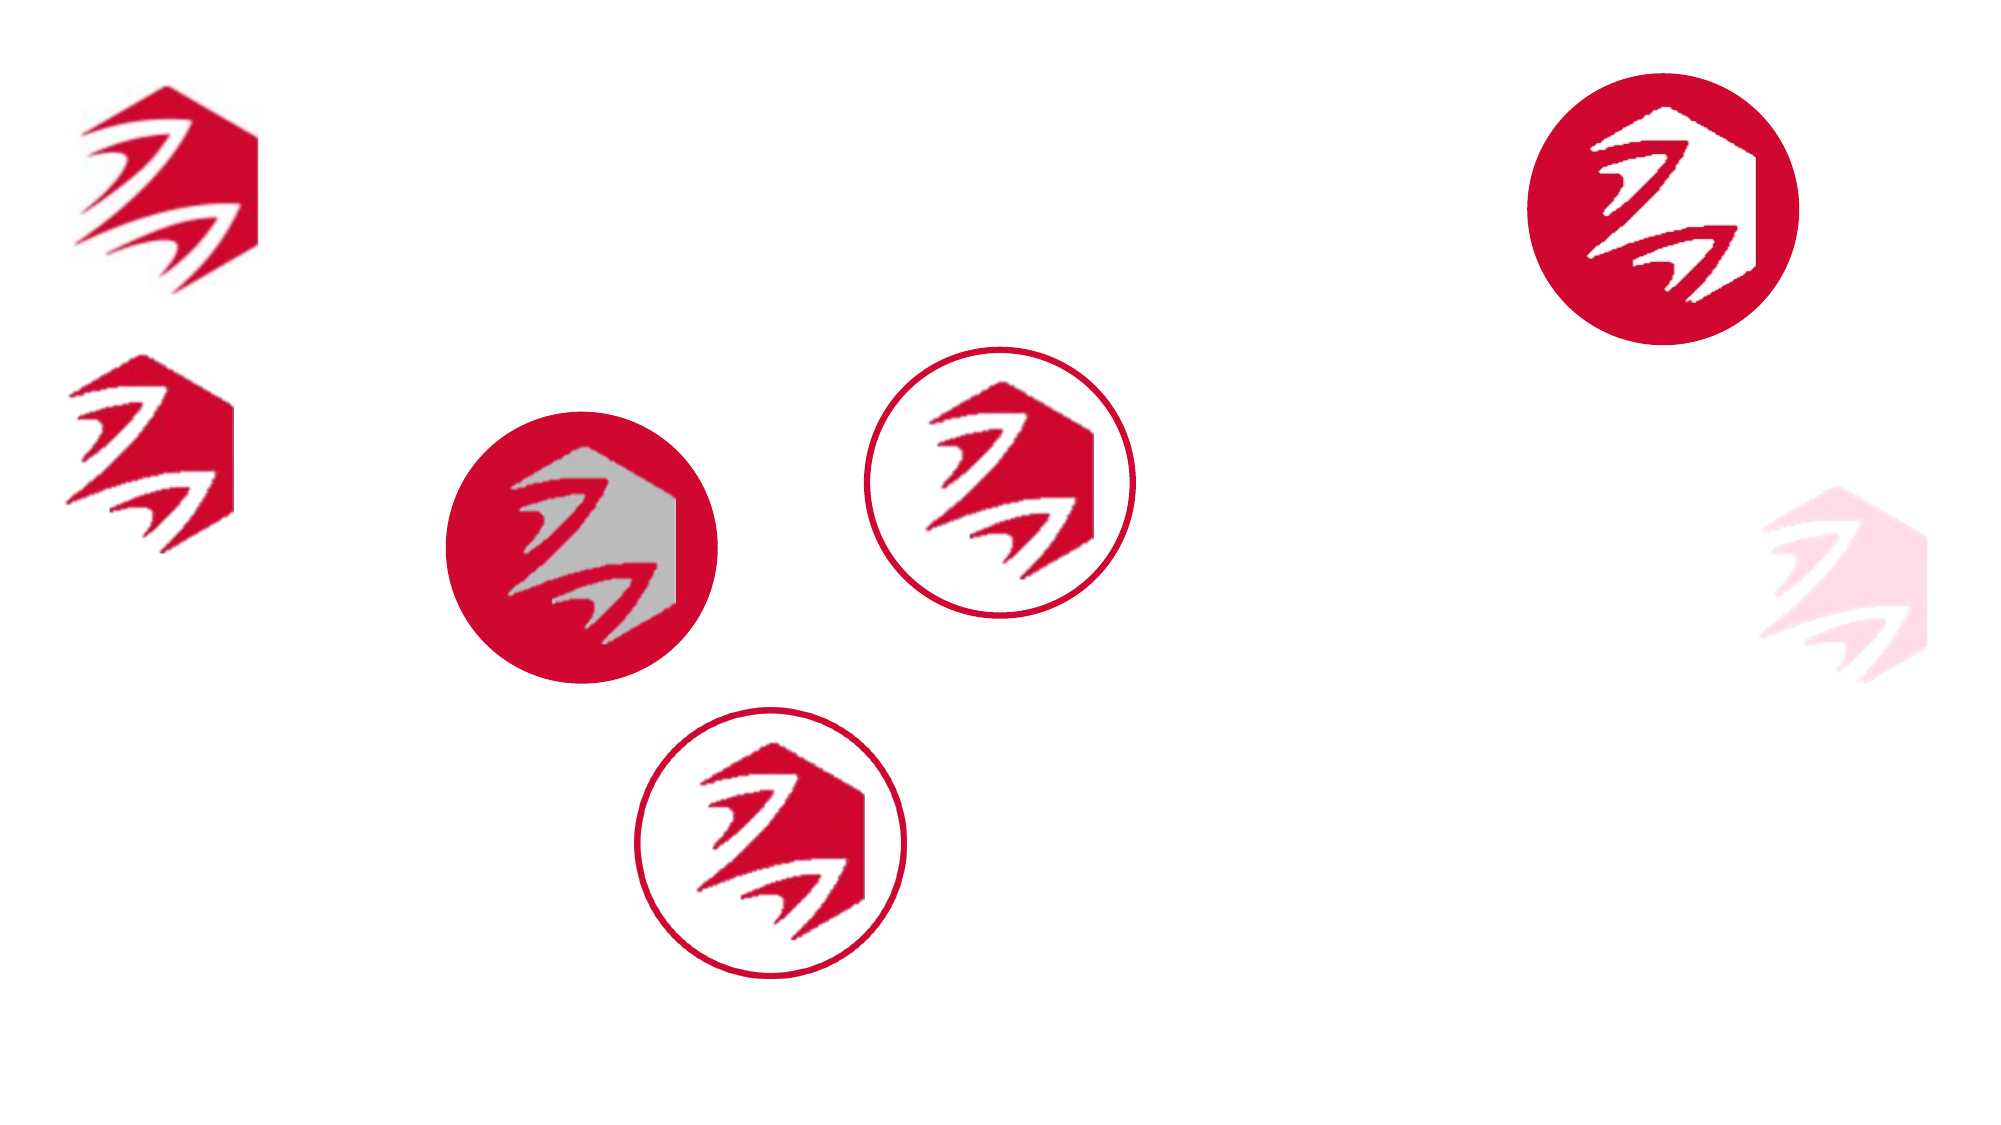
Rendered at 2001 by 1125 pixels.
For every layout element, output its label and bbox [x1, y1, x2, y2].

picture [1740, 482, 1929, 696]
picture [70, 82, 259, 295]
text_box [867, 349, 1133, 616]
text_box [1530, 76, 1797, 343]
text_box [448, 414, 715, 681]
picture [634, 707, 907, 979]
picture [45, 349, 234, 563]
